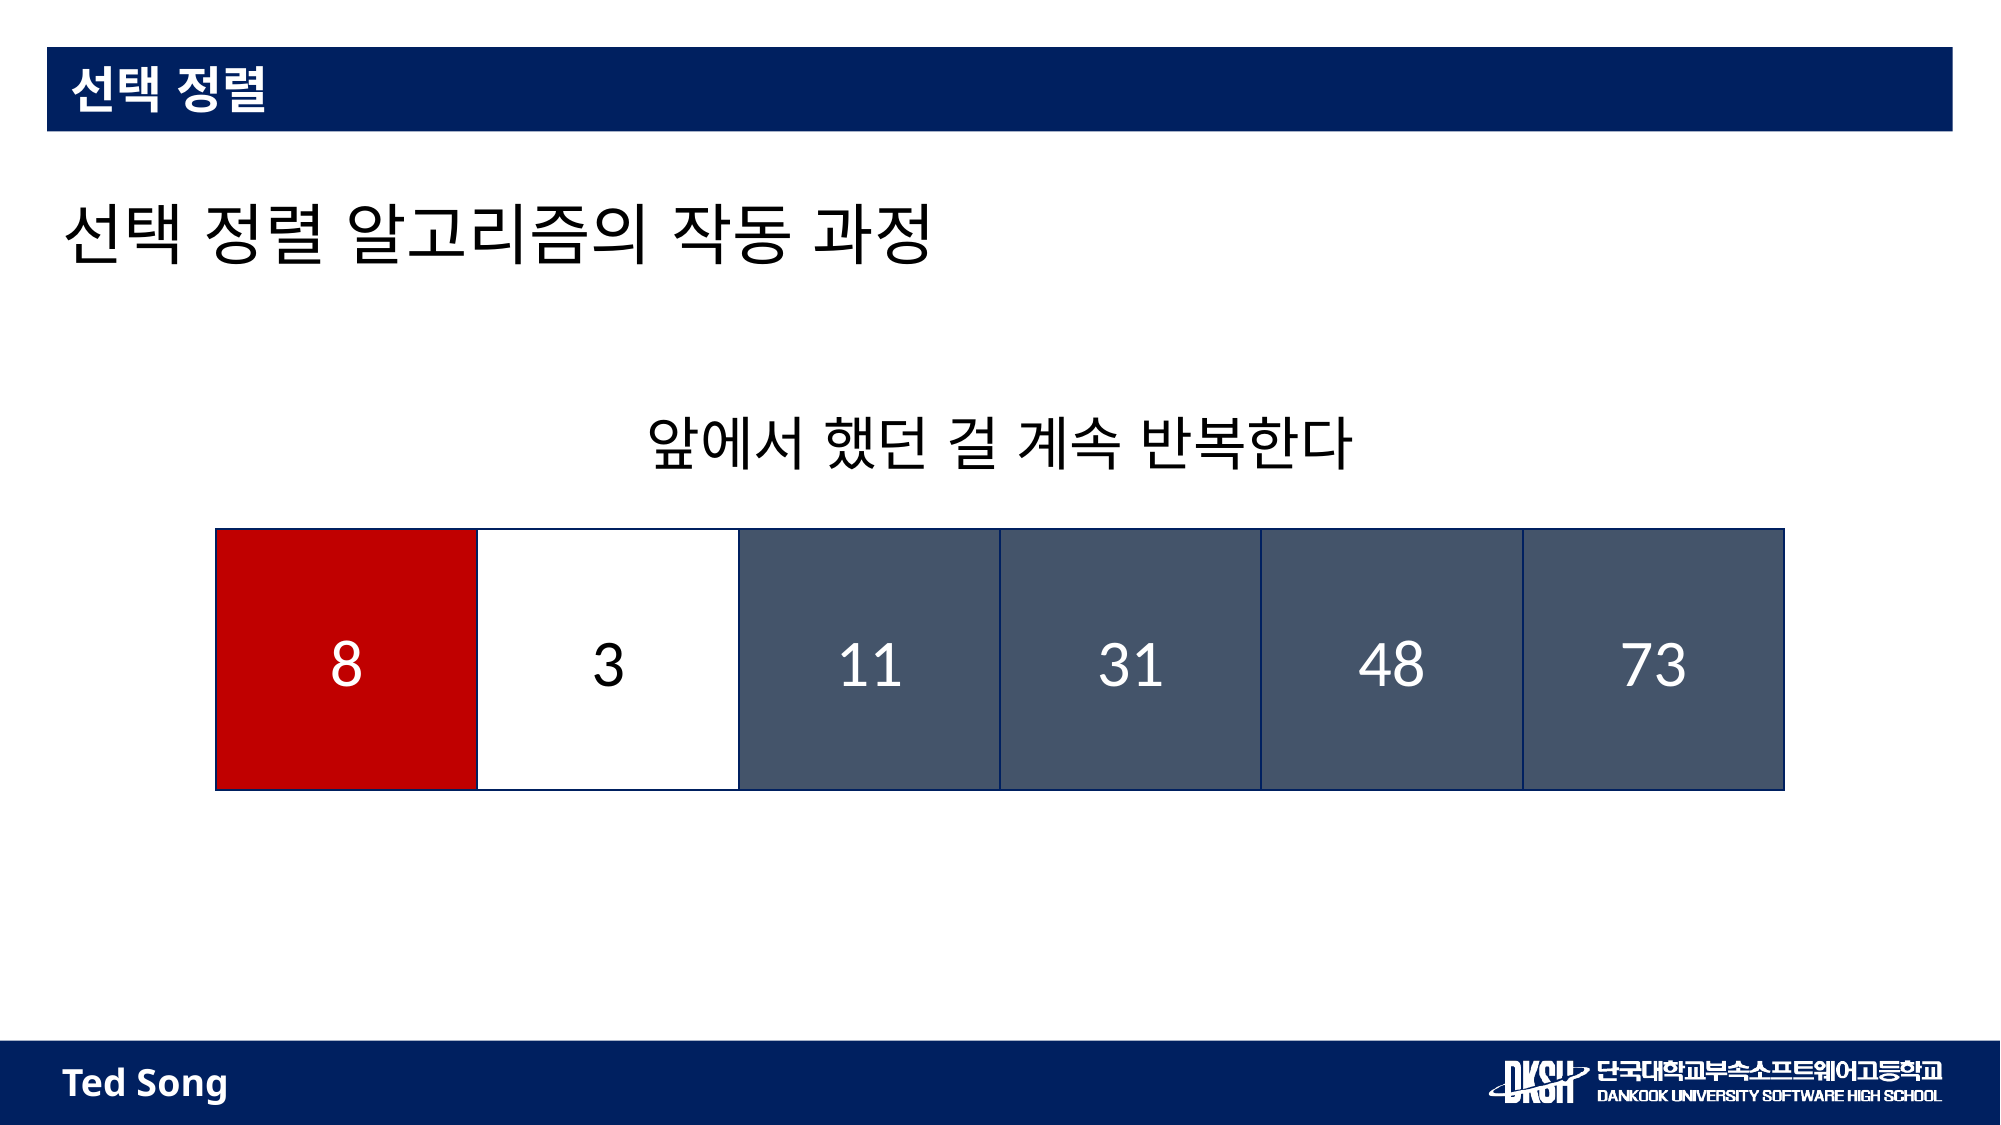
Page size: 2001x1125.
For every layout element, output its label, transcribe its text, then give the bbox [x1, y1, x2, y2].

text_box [0, 1040, 2000, 1125]
text_box 선택 정렬 알고리즘의 작동 과정 [47, 185, 1953, 280]
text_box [216, 399, 1784, 791]
text_box [46, 46, 1954, 132]
text_box 선택 정렬 [56, 51, 284, 127]
